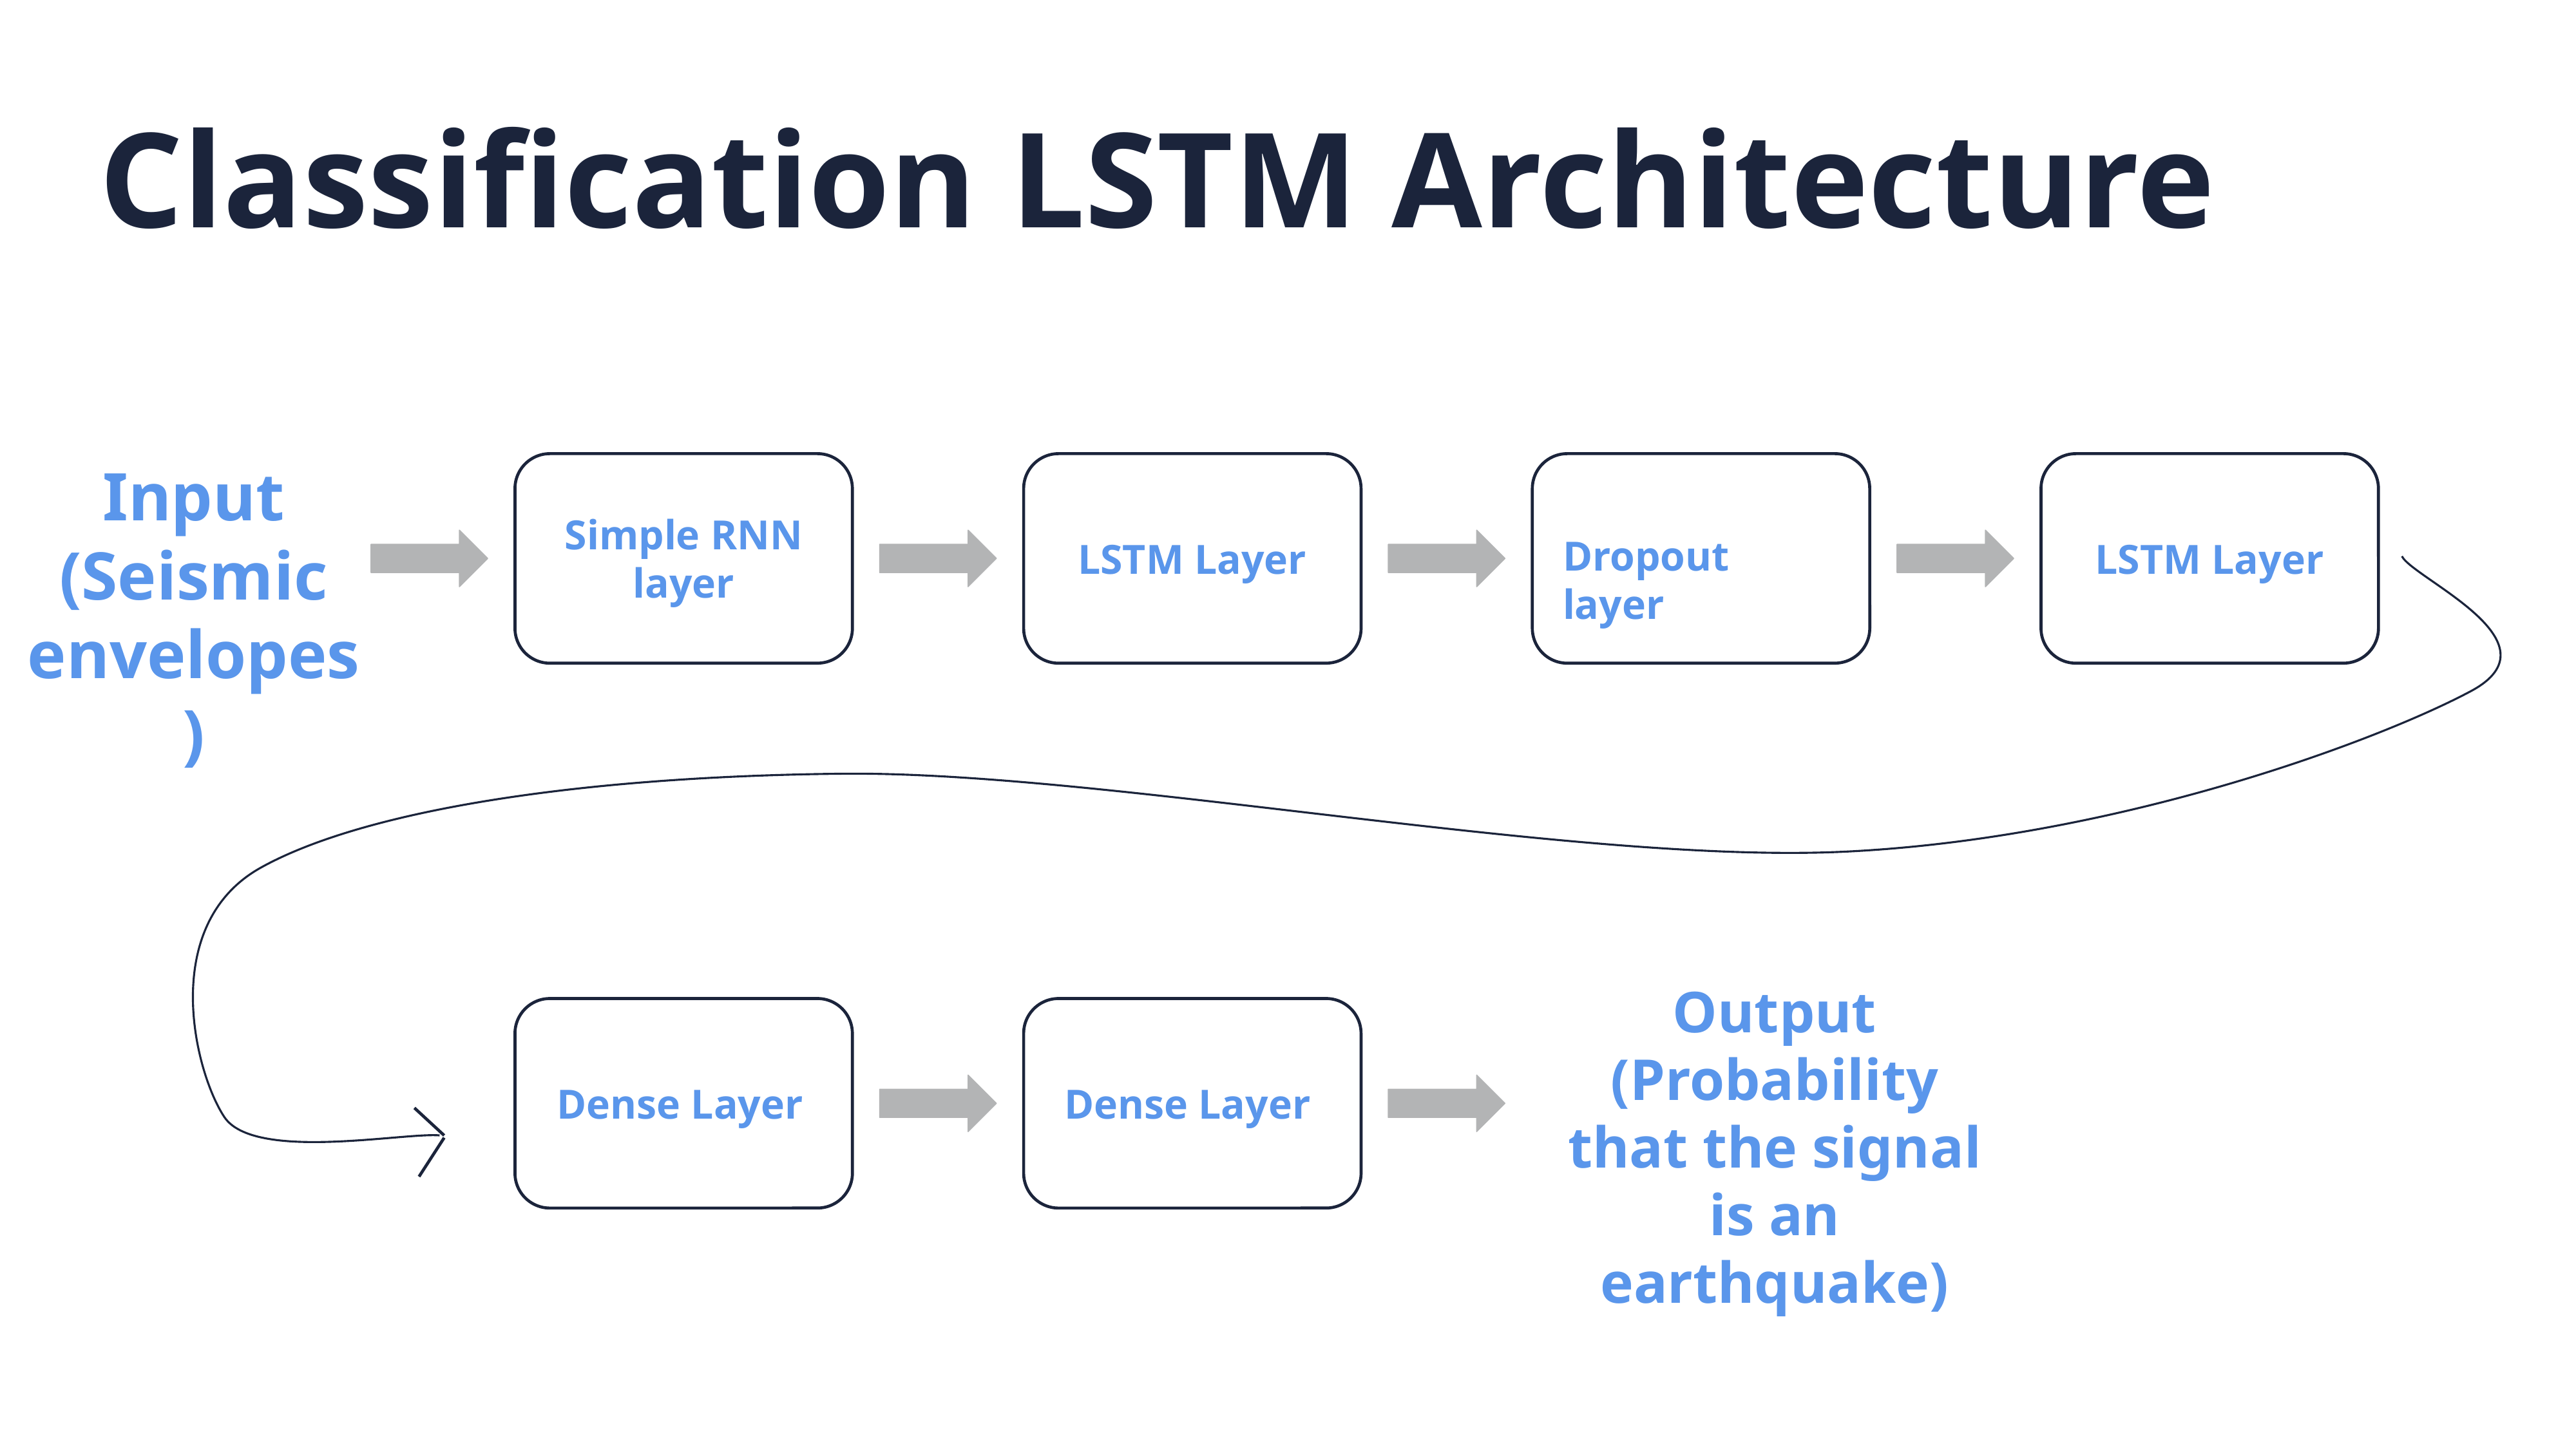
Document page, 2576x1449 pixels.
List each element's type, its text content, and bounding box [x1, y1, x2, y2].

text_box Dense Layer [547, 1074, 843, 1132]
text_box Classification LSTM Architecture [90, 105, 2425, 262]
text_box [2041, 453, 2379, 658]
text_box [193, 556, 2501, 1142]
text_box [515, 453, 853, 663]
text_box [1532, 453, 1870, 663]
text_box [1024, 998, 1361, 1208]
text_box [515, 1016, 853, 1208]
text_box LSTM Layer [2061, 527, 2358, 587]
text_box [1388, 1075, 1505, 1132]
text_box [879, 530, 997, 587]
text_box LSTM Layer [1044, 529, 1340, 587]
text_box Input (Seismic envelopes) [11, 450, 376, 775]
text_box [1896, 530, 2014, 587]
text_box [370, 530, 488, 587]
text_box Dropout layer [1553, 524, 1849, 632]
text_box Simple RNN layer [535, 504, 832, 611]
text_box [414, 1108, 444, 1136]
text_box Output (Probability that the signal is an earthquake) [1553, 952, 1996, 1320]
text_box [1024, 453, 1361, 663]
text_box [1388, 530, 1505, 587]
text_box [419, 1137, 444, 1177]
text_box Dense Layer [1054, 1072, 1351, 1132]
text_box [879, 1075, 997, 1132]
